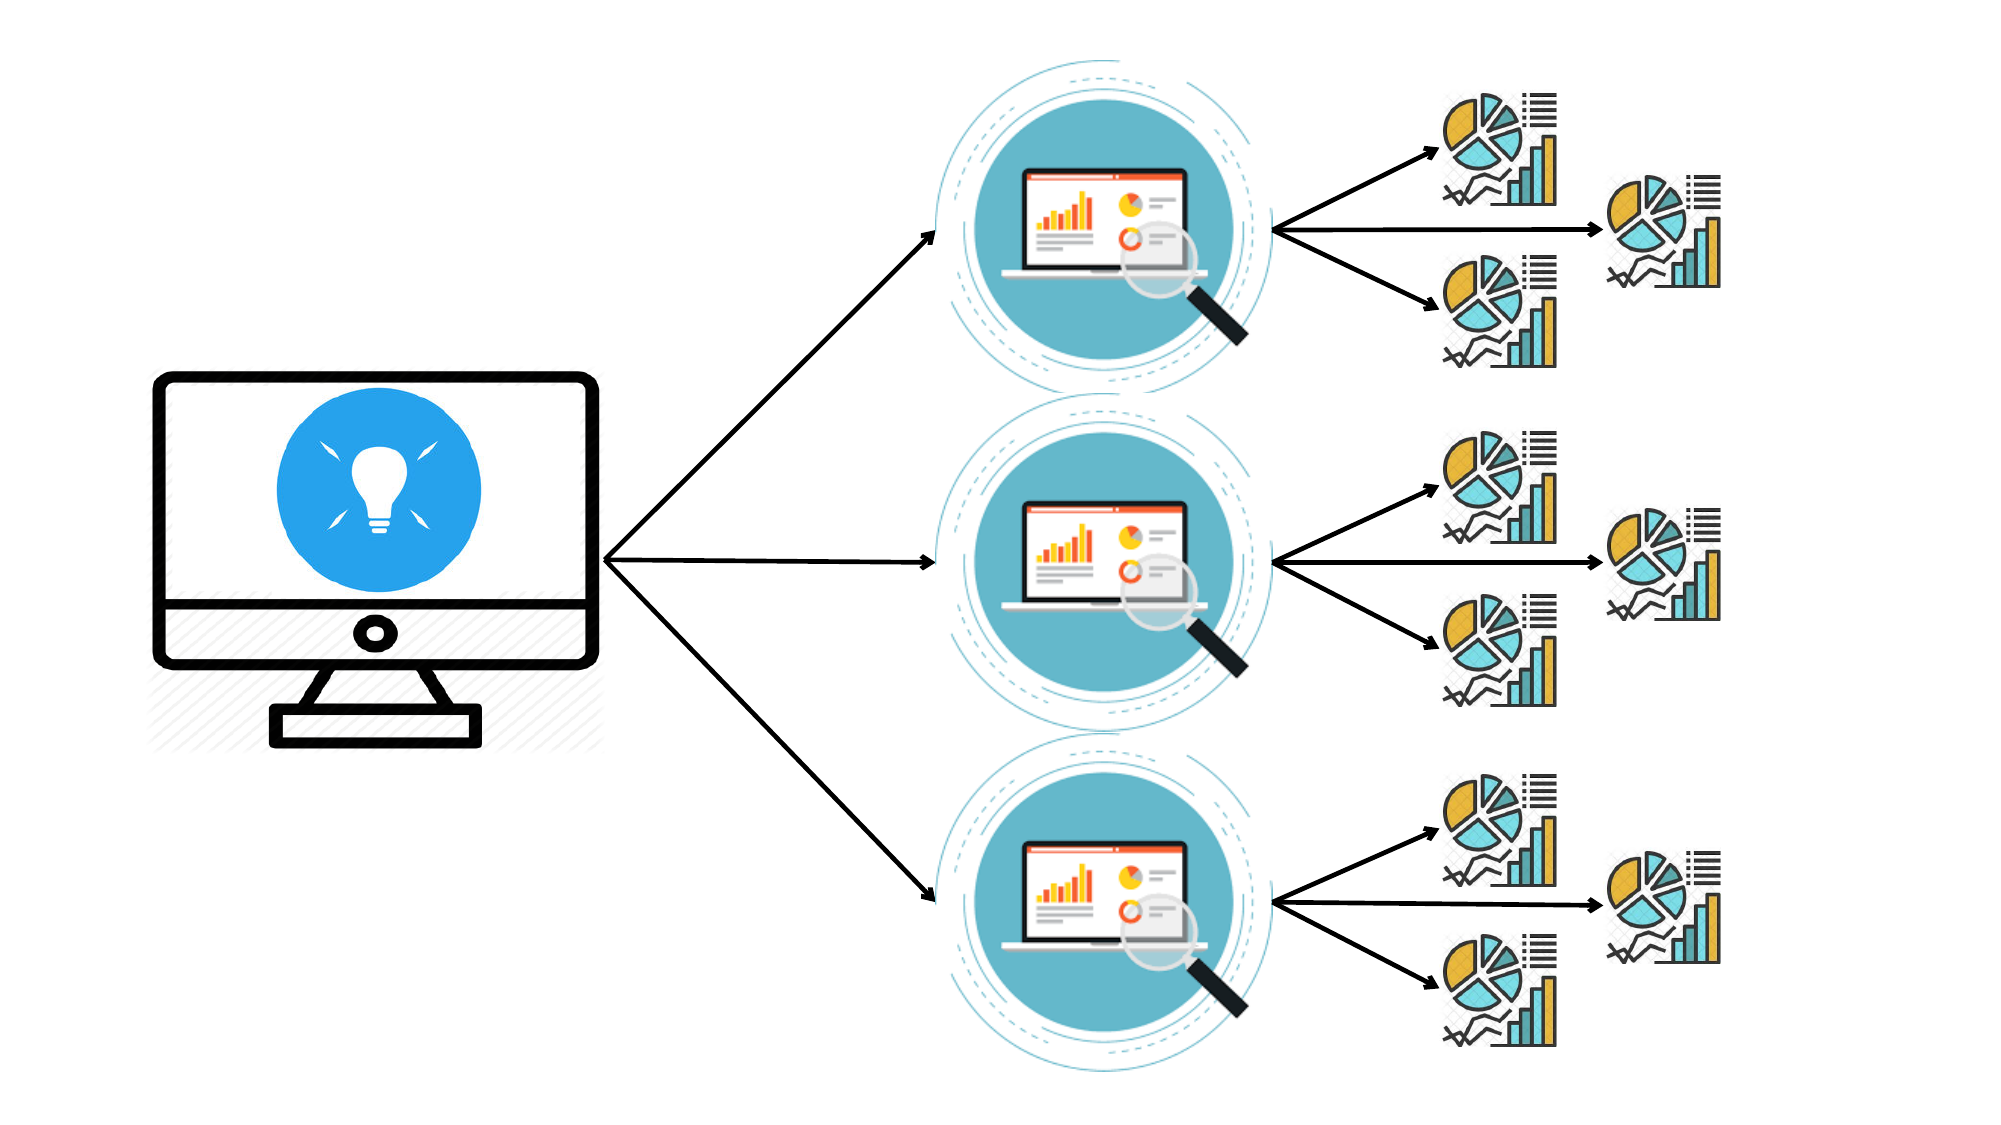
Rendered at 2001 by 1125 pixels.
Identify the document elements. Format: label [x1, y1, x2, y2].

text_box [145, 60, 1721, 1072]
